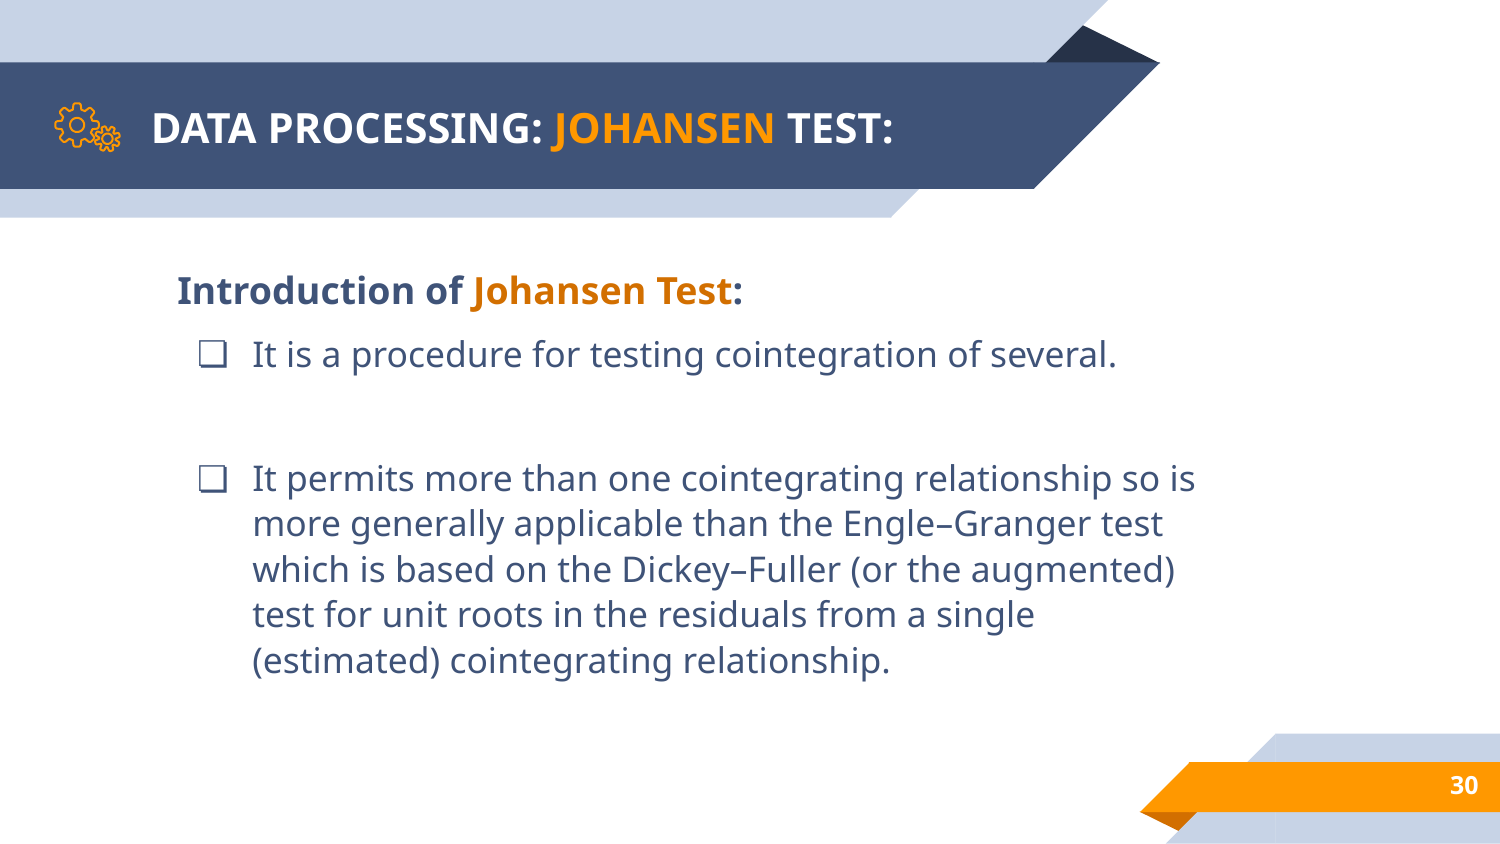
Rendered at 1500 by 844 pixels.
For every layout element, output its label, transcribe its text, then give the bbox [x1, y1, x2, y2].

text_box Introduction of Johansen Test: It is a procedure for testing cointegration of several. It permits more than one cointegrating relationship so is more generally applicable than the Engle–Granger test which is based on the Dickey–Fuller (or the augmented) test for unit roots in the residuals from a single (estimated) cointegrating relationship. [162, 248, 1235, 742]
slide_number 30 [1249, 760, 1494, 813]
title DATA PROCESSING: JOHANSEN TEST: [135, 73, 1217, 182]
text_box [55, 103, 121, 152]
